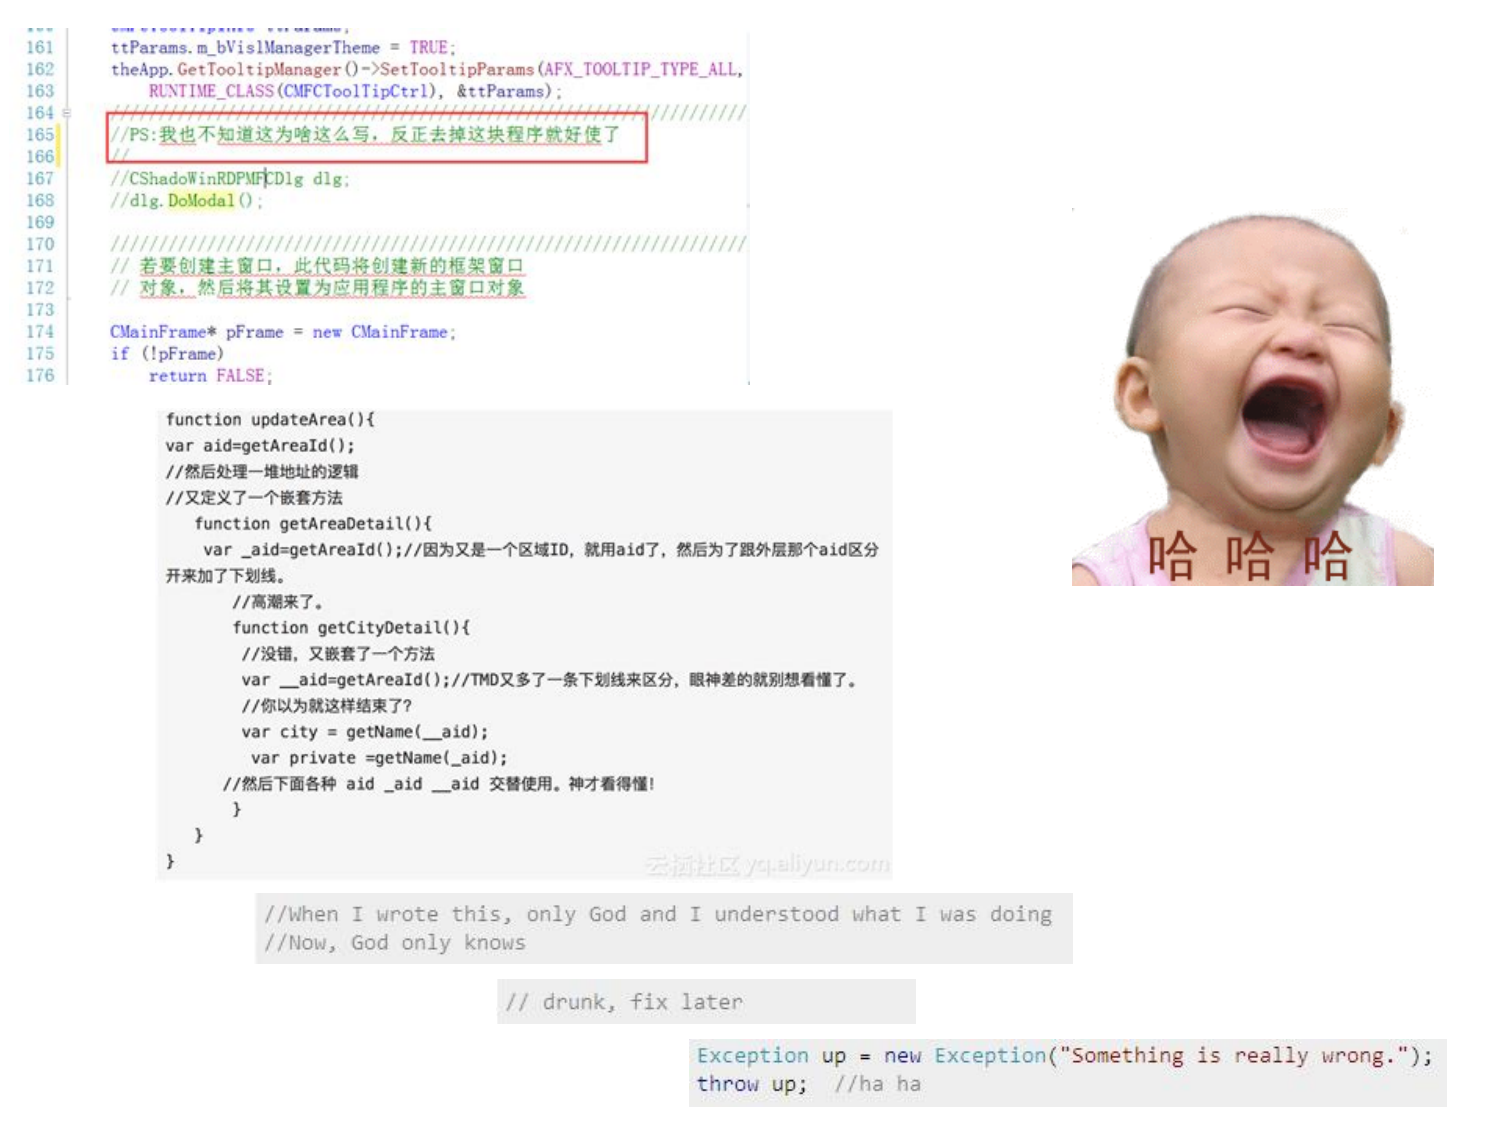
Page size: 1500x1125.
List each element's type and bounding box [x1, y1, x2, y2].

picture [496, 979, 916, 1024]
picture [9, 27, 751, 385]
picture [253, 893, 1073, 965]
picture [1072, 208, 1434, 586]
picture [154, 408, 897, 883]
picture [688, 1038, 1447, 1107]
